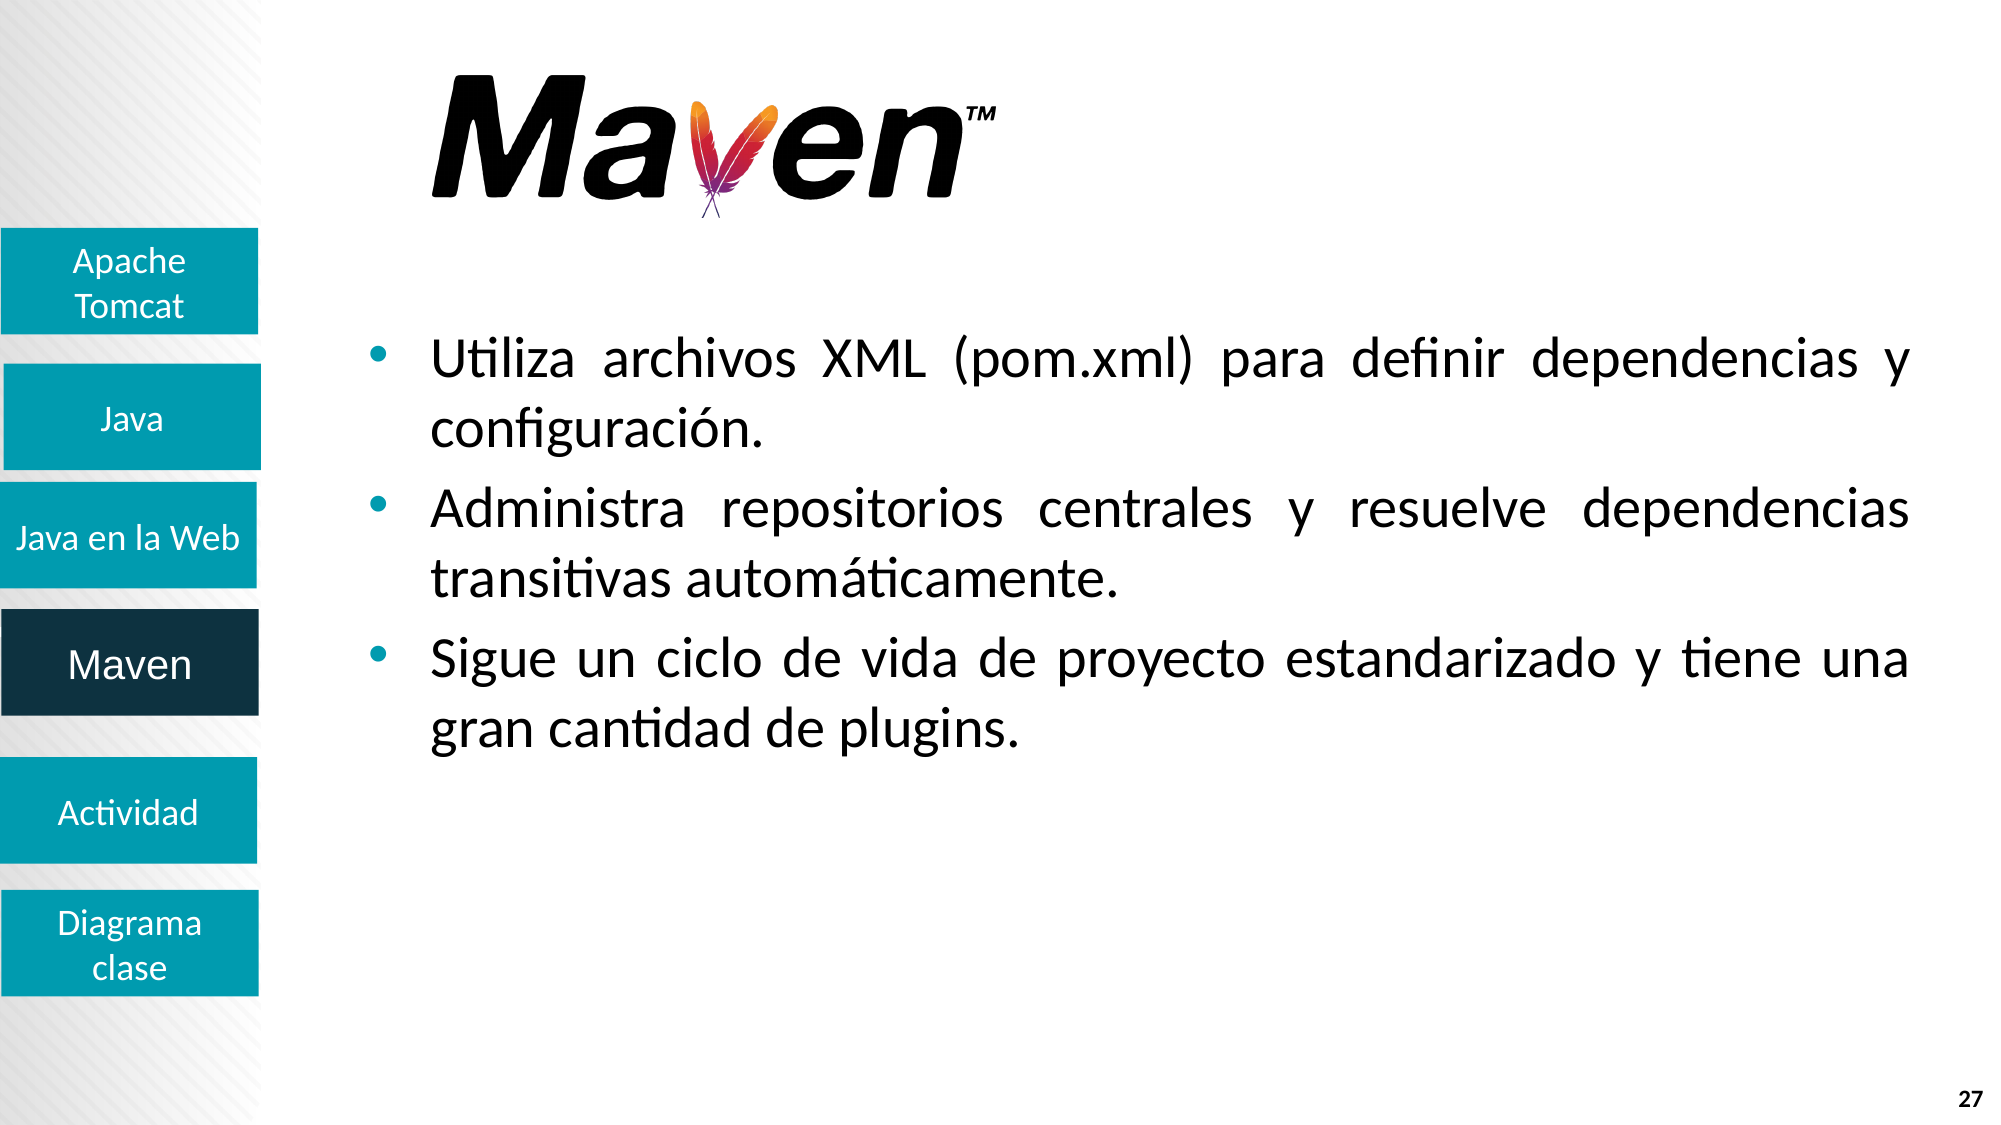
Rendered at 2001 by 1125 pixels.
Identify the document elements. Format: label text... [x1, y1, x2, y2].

picture [420, 70, 1000, 218]
slide_number 27 [1921, 1072, 2000, 1124]
list Utiliza archivos XML (pom.xml) para definir dependencias y configuración. Administra repositorios centrales y resuelve dependencias transitivas automáticamente. Sigue un ciclo de vida de proyecto estandarizado y tiene una gran cantidad de plugins. [340, 231, 1927, 997]
